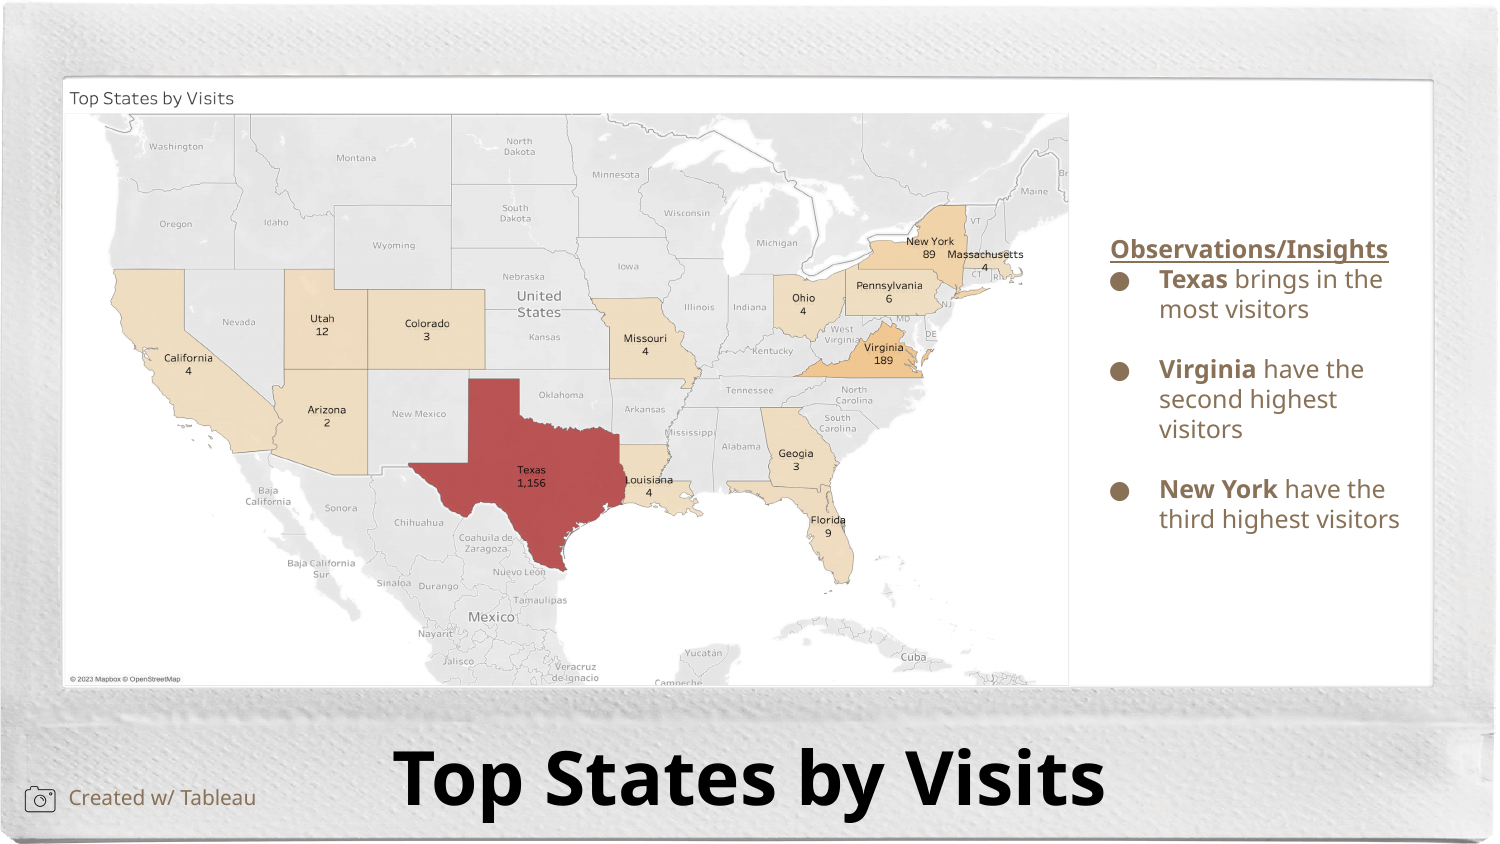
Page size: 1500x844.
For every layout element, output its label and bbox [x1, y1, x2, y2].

text_box [22, 771, 420, 828]
picture [0, 0, 1500, 844]
